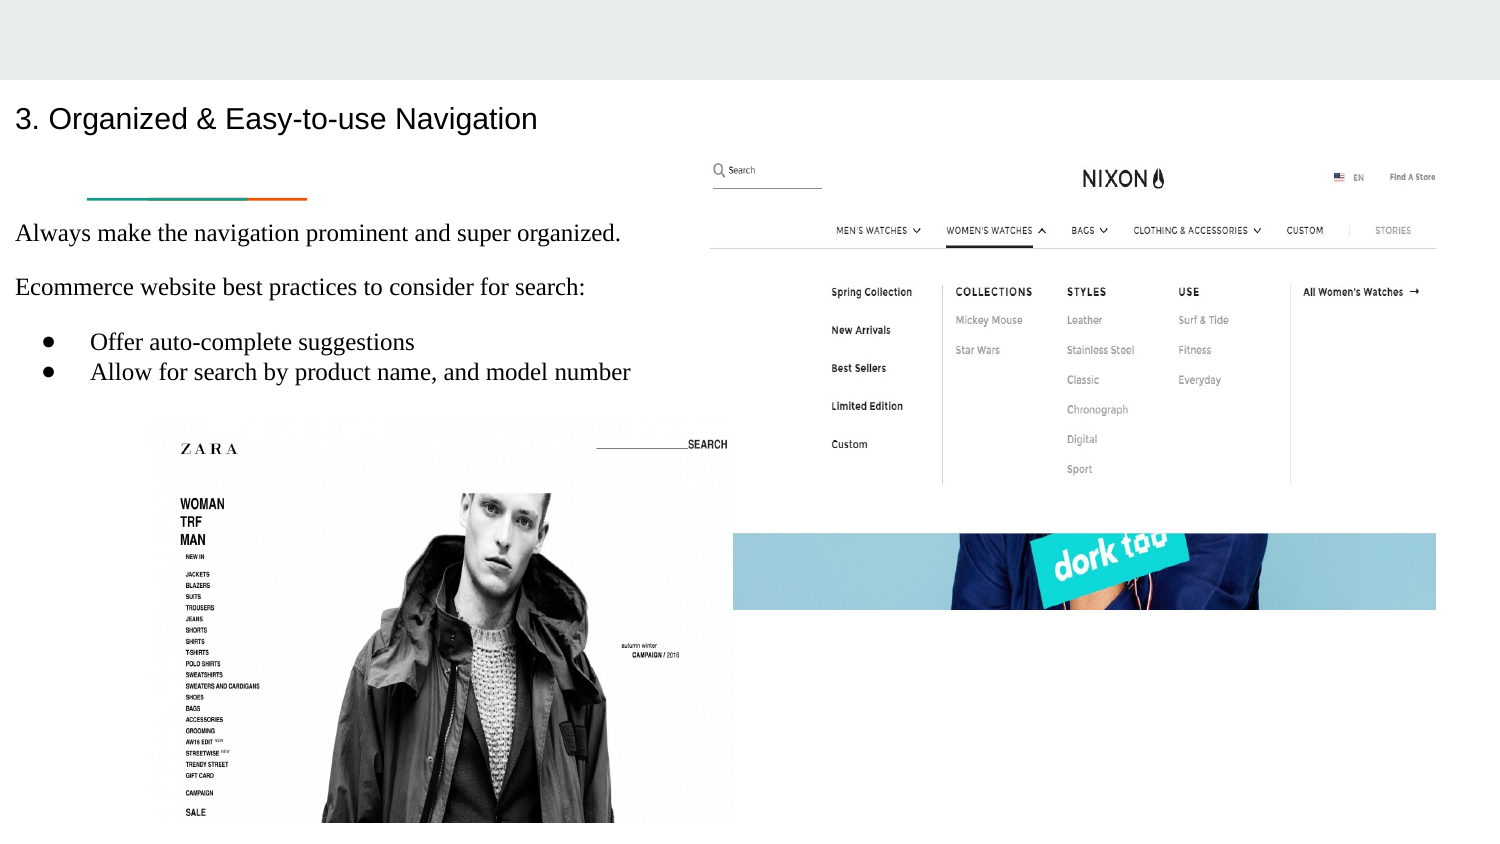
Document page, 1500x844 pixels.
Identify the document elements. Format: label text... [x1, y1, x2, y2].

list 3. Organized & Easy-to-use Navigation Always make the navigation prominent and super organized. Ecommerce website best practices to consider for search: Offer auto-complete suggestions Allow for search by product name, and model number [0, 79, 1493, 834]
picture [150, 145, 1437, 824]
